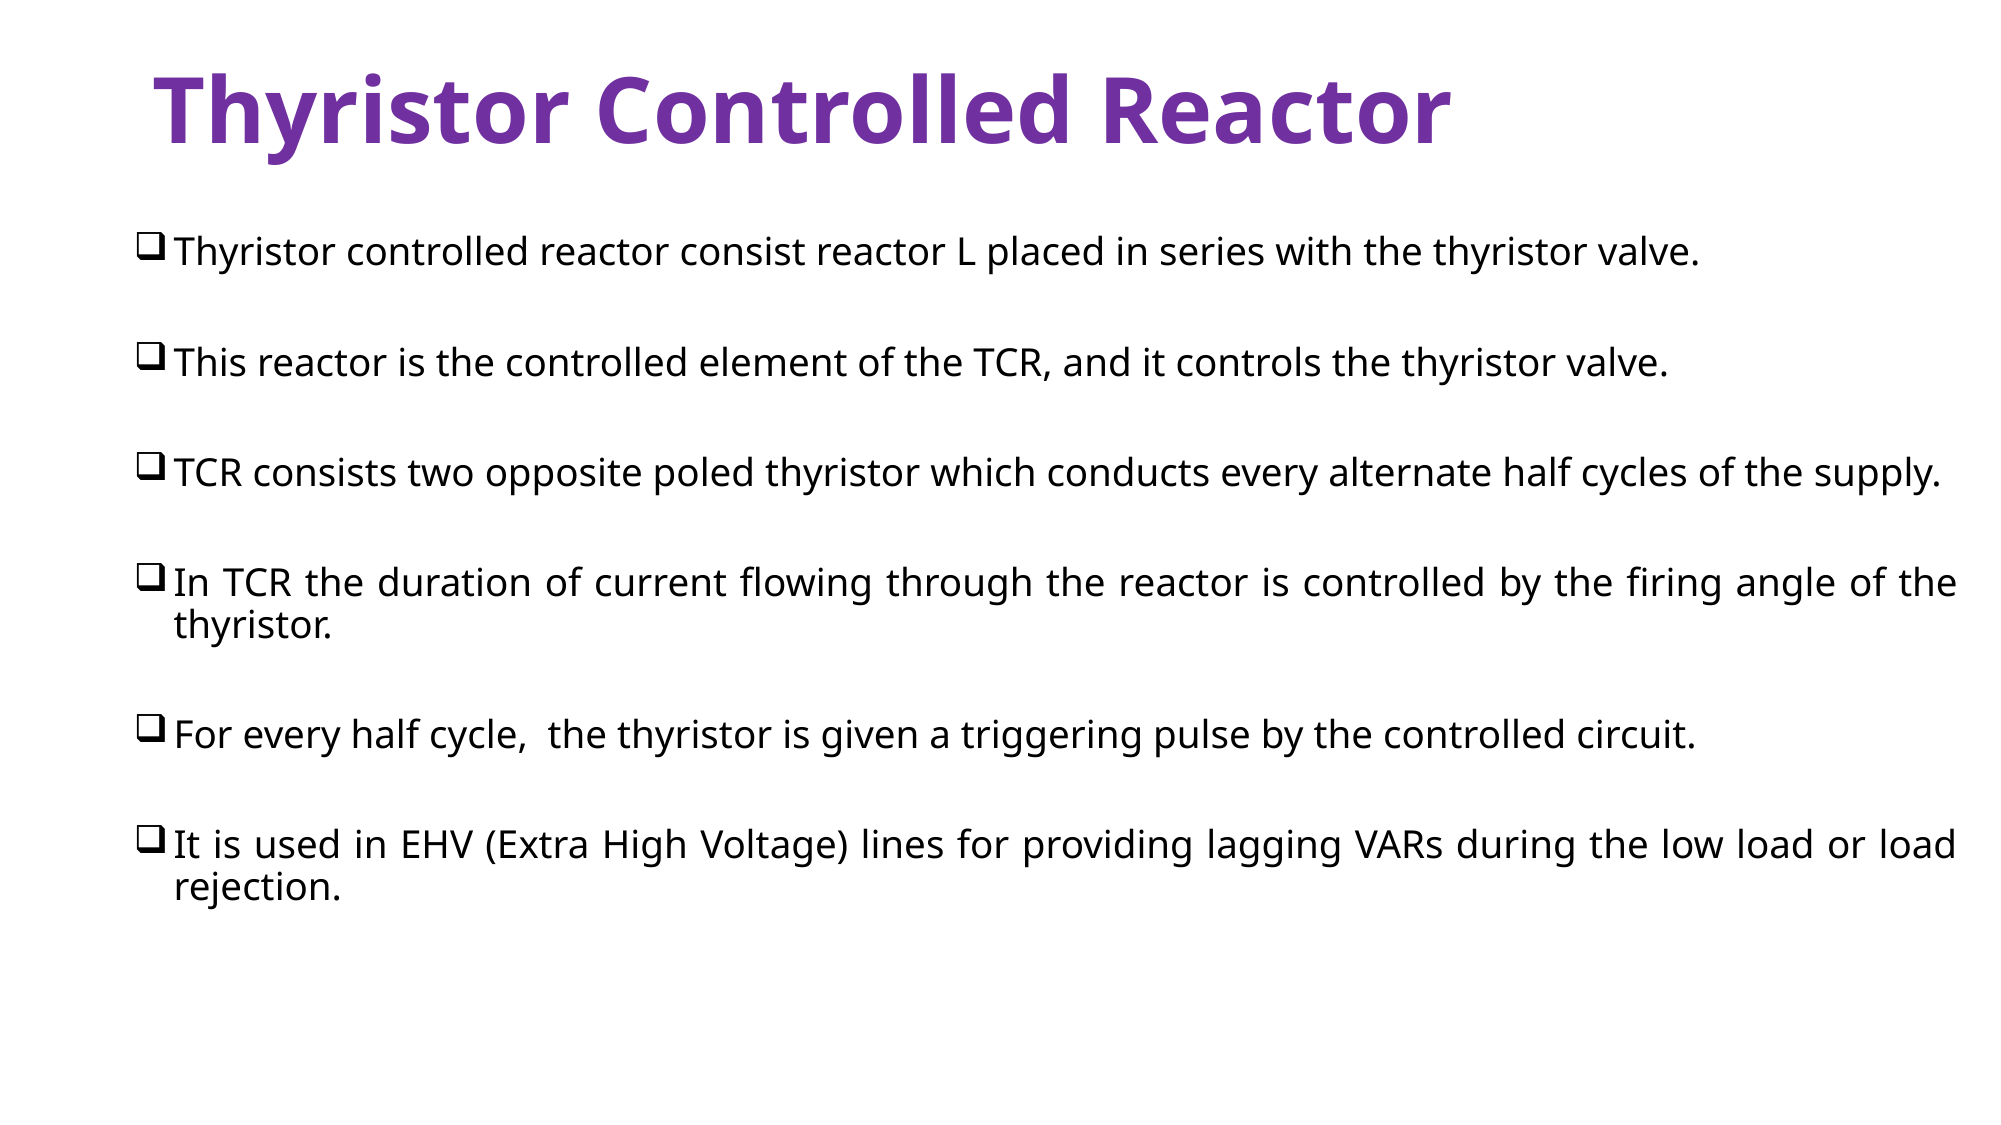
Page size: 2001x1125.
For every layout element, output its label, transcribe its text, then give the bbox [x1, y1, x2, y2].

title Thyristor Controlled Reactor [137, 59, 1863, 225]
list Thyristor controlled reactor consist reactor L placed in series with the thyristor valve. This reactor is the controlled element of the TCR, and it controls the thyristor valve. TCR consists two opposite poled thyristor which conducts every alternate half cycles of the supply. In TCR the duration of current flowing through the reactor is controlled by the firing angle of the thyristor. For every half cycle, the thyristor is given a triggering pulse by the controlled circuit. It is used in EHV (Extra High Voltage) lines for providing lagging VARs during the low load or load rejection. [118, 225, 1974, 939]
